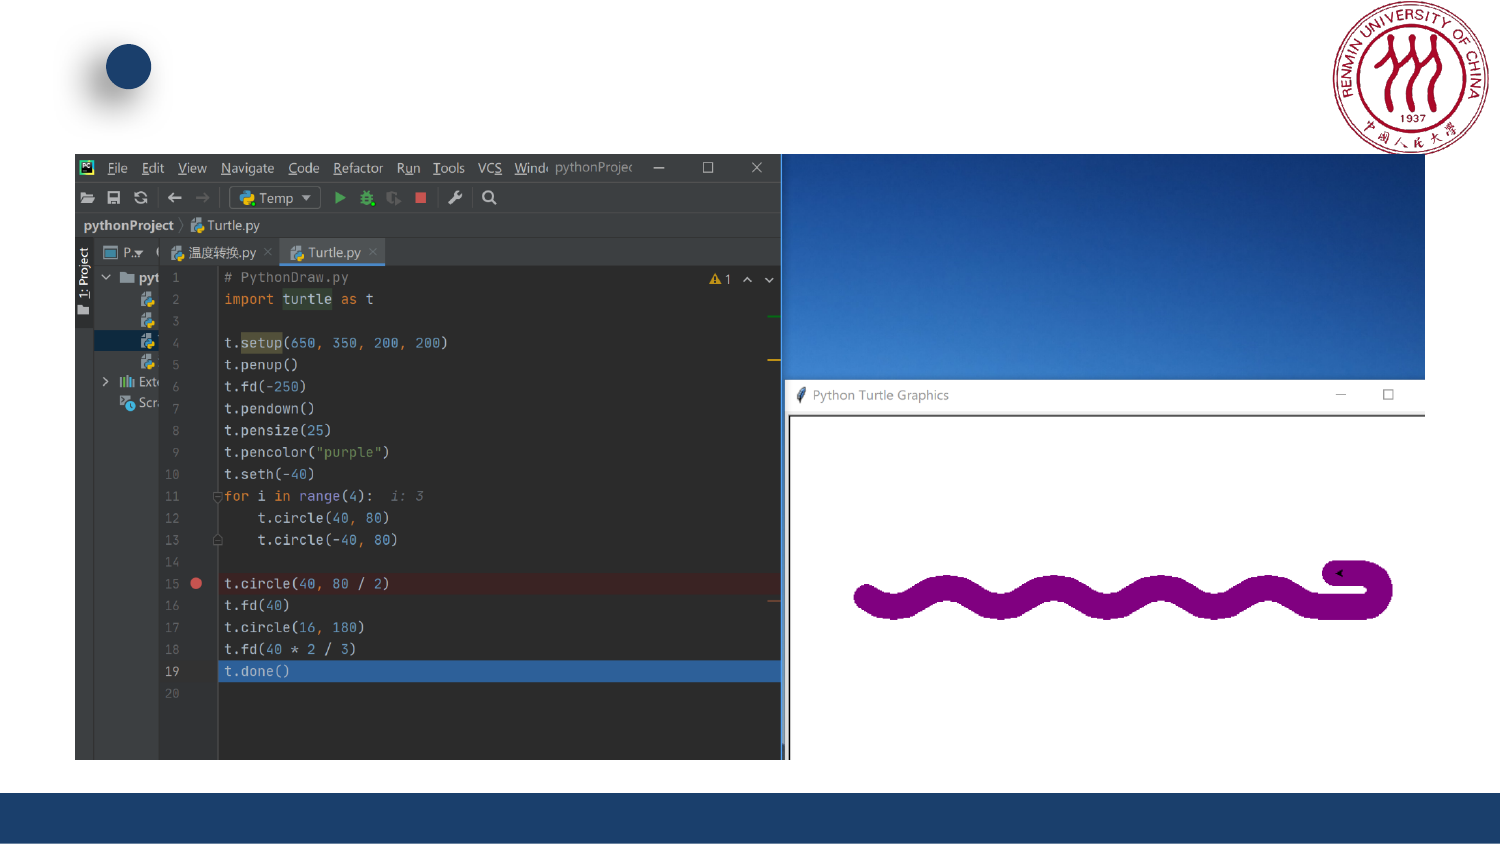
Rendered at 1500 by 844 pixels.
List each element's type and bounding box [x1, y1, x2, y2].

picture [1326, 0, 1500, 158]
list [74, 154, 1426, 761]
